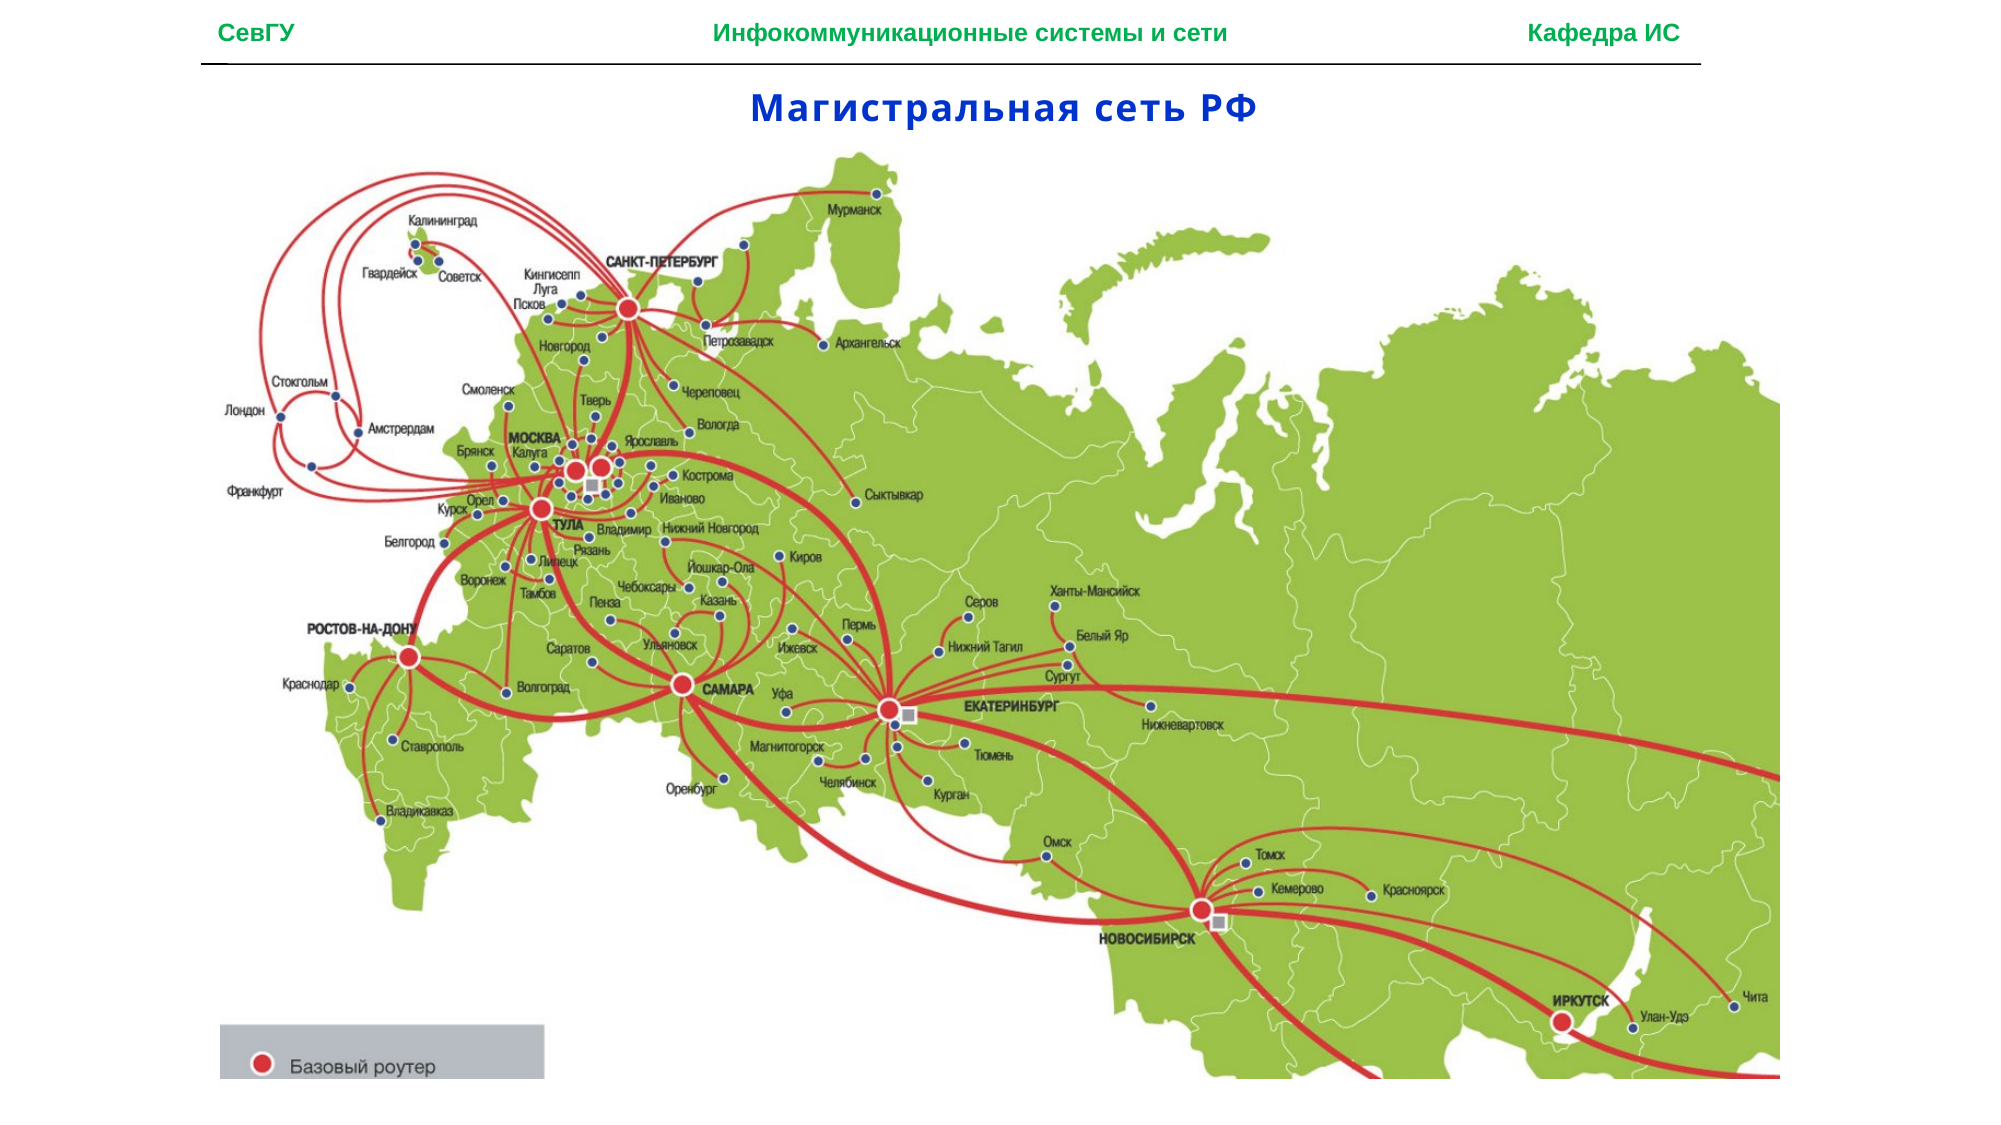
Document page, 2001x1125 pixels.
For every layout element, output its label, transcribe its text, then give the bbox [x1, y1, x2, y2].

text_box Магистральная сеть РФ [201, 76, 1807, 137]
picture [220, 133, 1780, 1079]
text_box СевГУ Инфокоммуникационные системы и сети Кафедра ИС [201, 9, 1701, 55]
